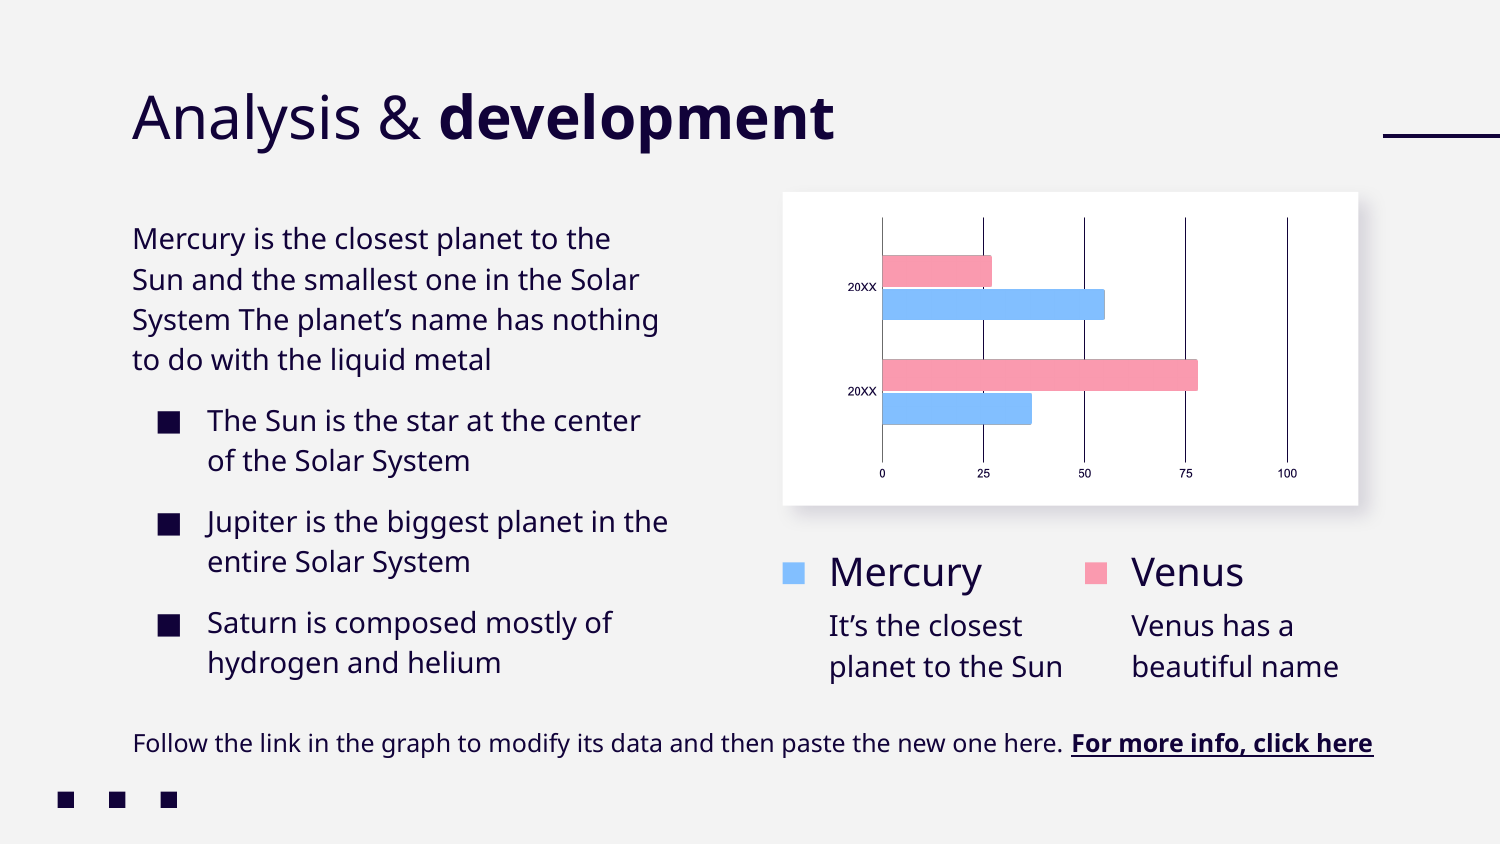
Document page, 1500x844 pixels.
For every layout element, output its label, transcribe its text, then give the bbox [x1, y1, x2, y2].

text_box [1085, 562, 1107, 585]
text_box Mercury [814, 530, 1081, 587]
text_box Venus [1116, 530, 1383, 587]
title Analysis & development [117, 64, 1383, 160]
text_box It’s the closest planet to the Sun [814, 587, 1081, 682]
text_box Follow the link in the graph to modify its data and then paste the new one here. For more info, click here [116, 707, 1389, 756]
picture [832, 203, 1301, 494]
text_box Mercury is the closest planet to the Sun and the smallest one in the Solar System The planet’s name has nothing to do with the liquid metal The Sun is the star at the center of the Solar System Jupiter is the biggest planet in the entire Solar System Saturn is composed mostly of hydrogen and helium [116, 200, 686, 684]
text_box [782, 562, 805, 585]
text_box [782, 191, 1359, 506]
text_box Venus has a beautiful name [1116, 587, 1383, 682]
